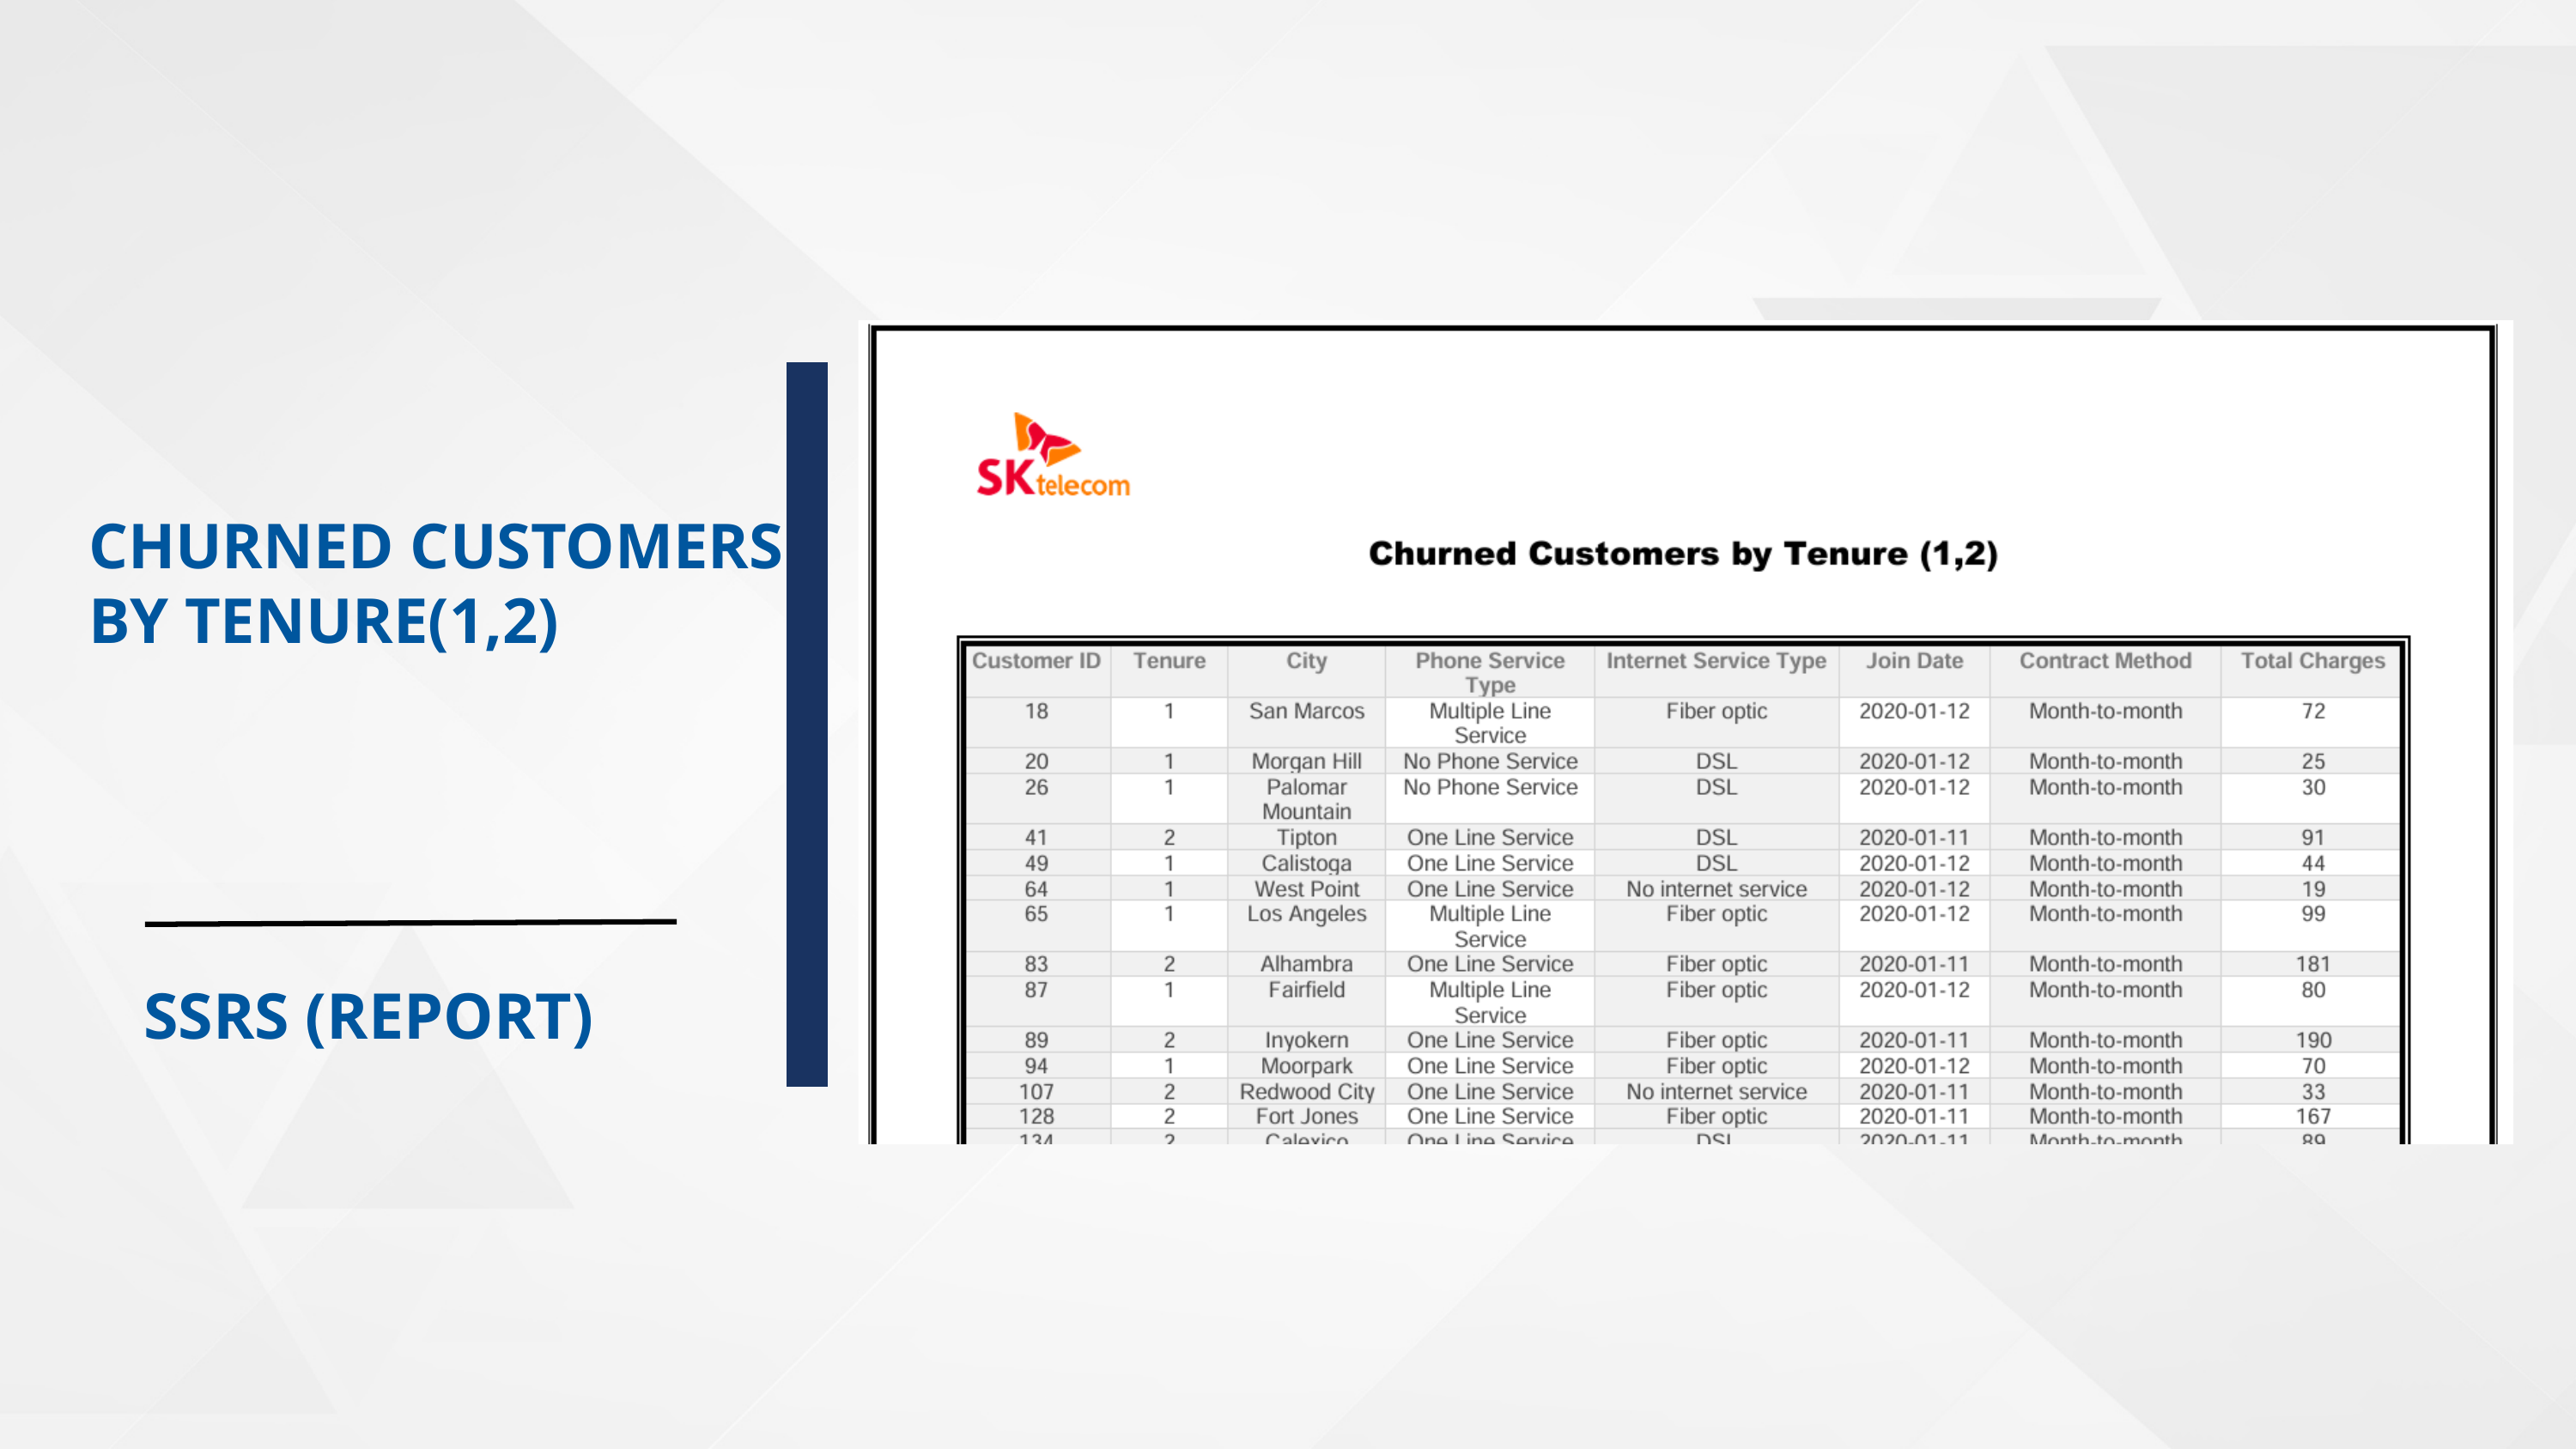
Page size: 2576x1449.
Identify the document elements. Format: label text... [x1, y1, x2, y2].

text_box CHURNED CUSTOMERS BY TENURE(1,2) [88, 506, 782, 656]
text_box [0, 0, 2576, 1449]
text_box [858, 320, 2514, 1144]
text_box SSRS (REPORT) [143, 963, 603, 1052]
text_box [787, 361, 829, 1087]
